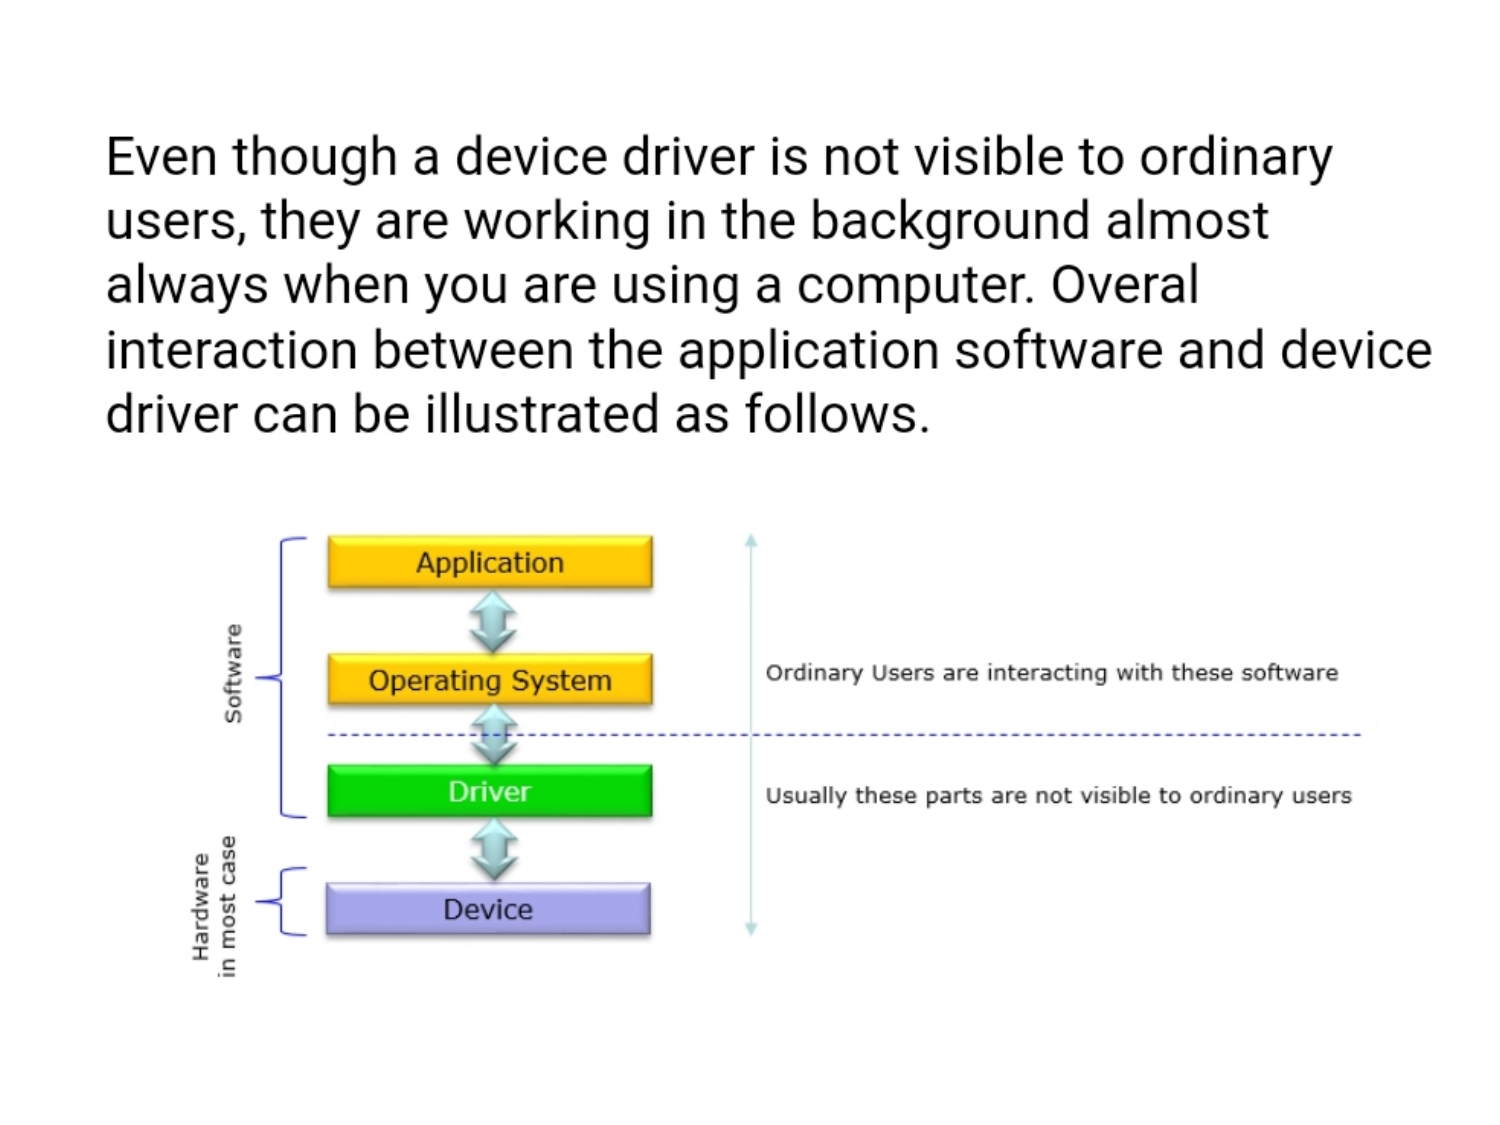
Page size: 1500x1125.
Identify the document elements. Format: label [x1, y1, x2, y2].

list [87, 107, 1438, 988]
